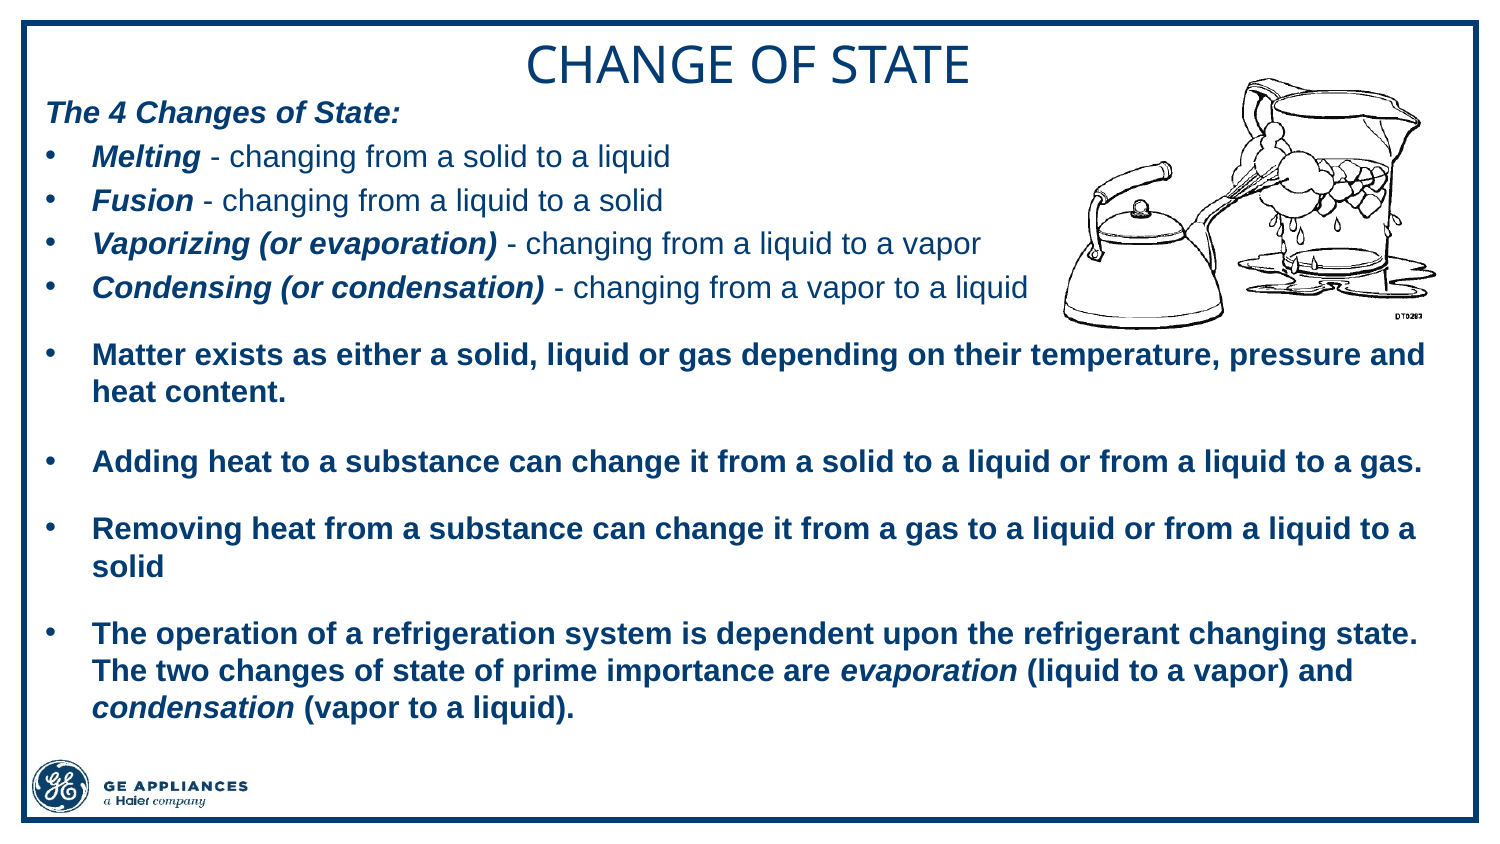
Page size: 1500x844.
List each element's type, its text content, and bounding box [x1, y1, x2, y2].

picture [1061, 64, 1440, 336]
title Change of state [39, 23, 1457, 85]
list The 4 Changes of State: Melting - changing from a solid to a liquid Fusion - changing from a liquid to a solid Vaporizing (or evaporation) - changing from a liquid to a vapor Condensing (or condensation) - changing from a vapor to a liquid Matter exists as either a solid, liquid or gas depending on their temperature, pressure and heat content. Adding heat to a substance can change it from a solid to a liquid or from a liquid to a gas. Removing heat from a substance can change it from a gas to a liquid or from a liquid to a solid The operation of a refrigeration system is dependent upon the refrigerant changing state. The two changes of state of prime importance are evaporation (liquid to a vapor) and condensation (vapor to a liquid). [30, 85, 1480, 586]
picture [28, 756, 252, 817]
